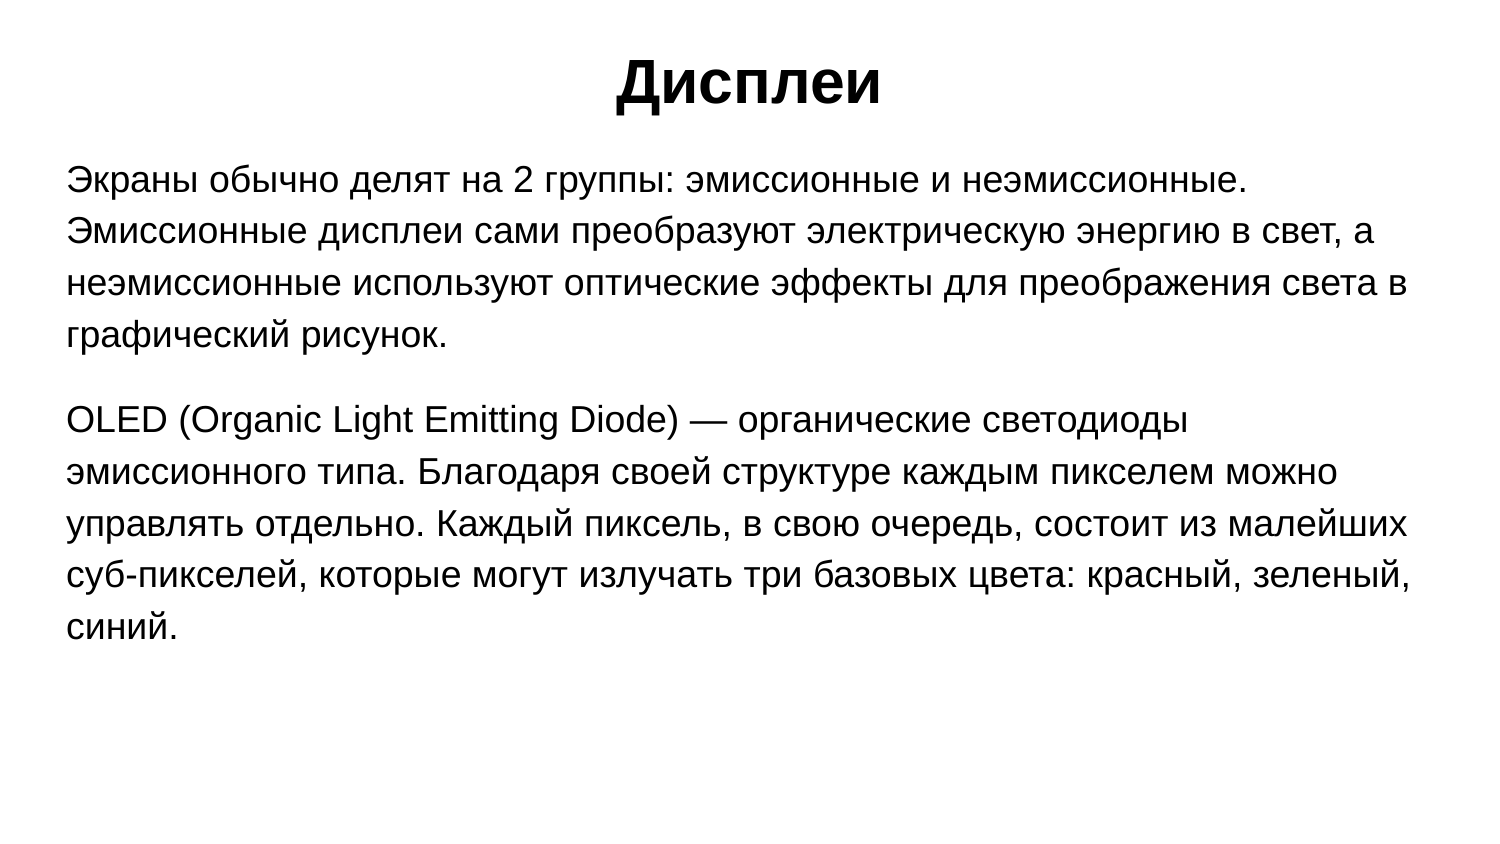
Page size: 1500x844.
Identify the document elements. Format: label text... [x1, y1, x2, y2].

title Дисплеи [51, 26, 1449, 121]
list Экраны обычно делят на 2 группы: эмиссионные и неэмиссионные. Эмиссионные дисплеи сами преобразуют электрическую энергию в свет, а неэмиссионные используют оптические эффекты для преображения света в графический рисунок. OLED (Organic Light Emitting Diode) — органические светодиоды эмиссионного типа. Благодаря своей структуре каждым пикселем можно управлять отдельно. Каждый пиксель, в свою очередь, состоит из малейших суб-пикселей, которые могут излучать три базовых цвета: красный, зеленый, синий. [51, 133, 1449, 711]
